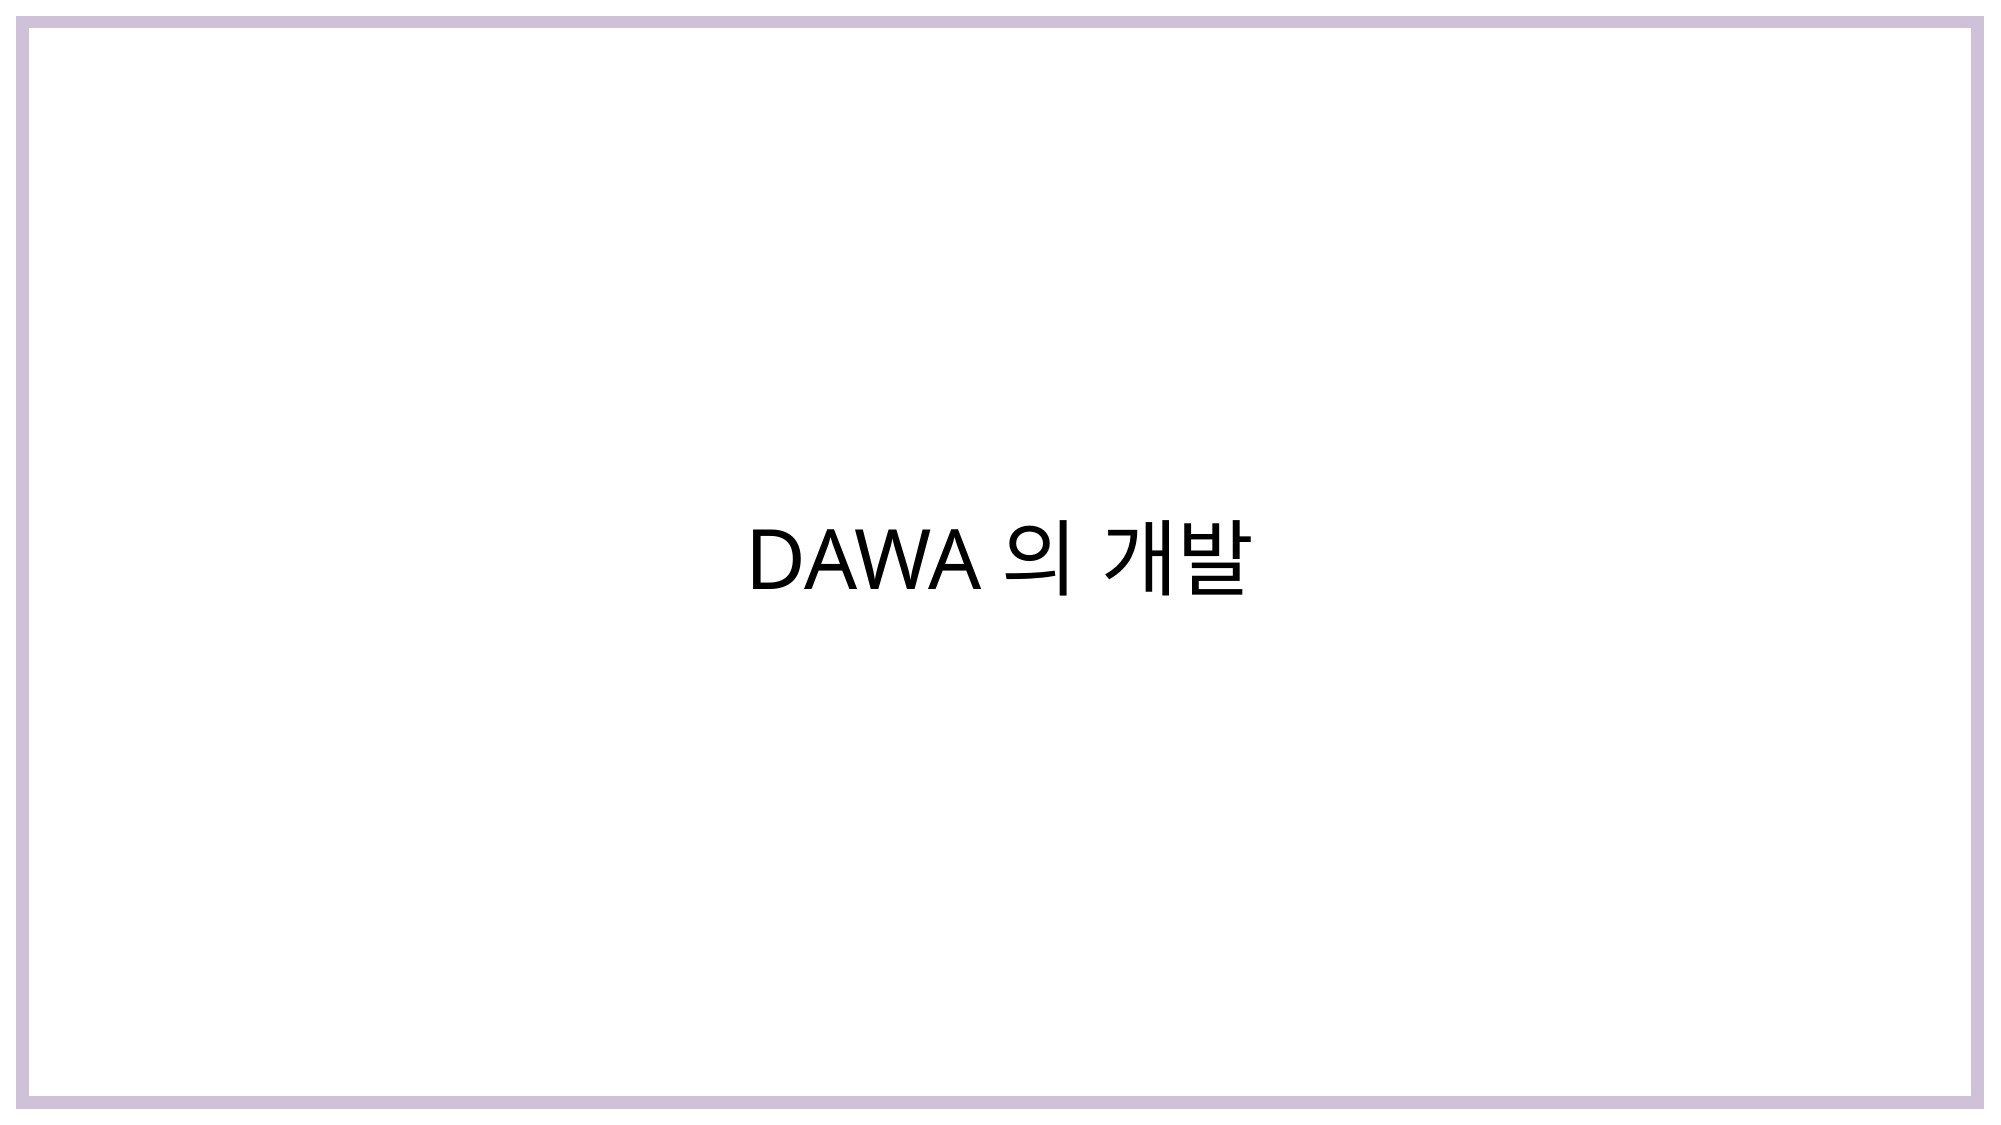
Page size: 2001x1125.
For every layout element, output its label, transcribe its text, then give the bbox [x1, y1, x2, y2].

text_box [22, 21, 1978, 1104]
list DAWA의 개발 [137, 117, 1863, 1008]
